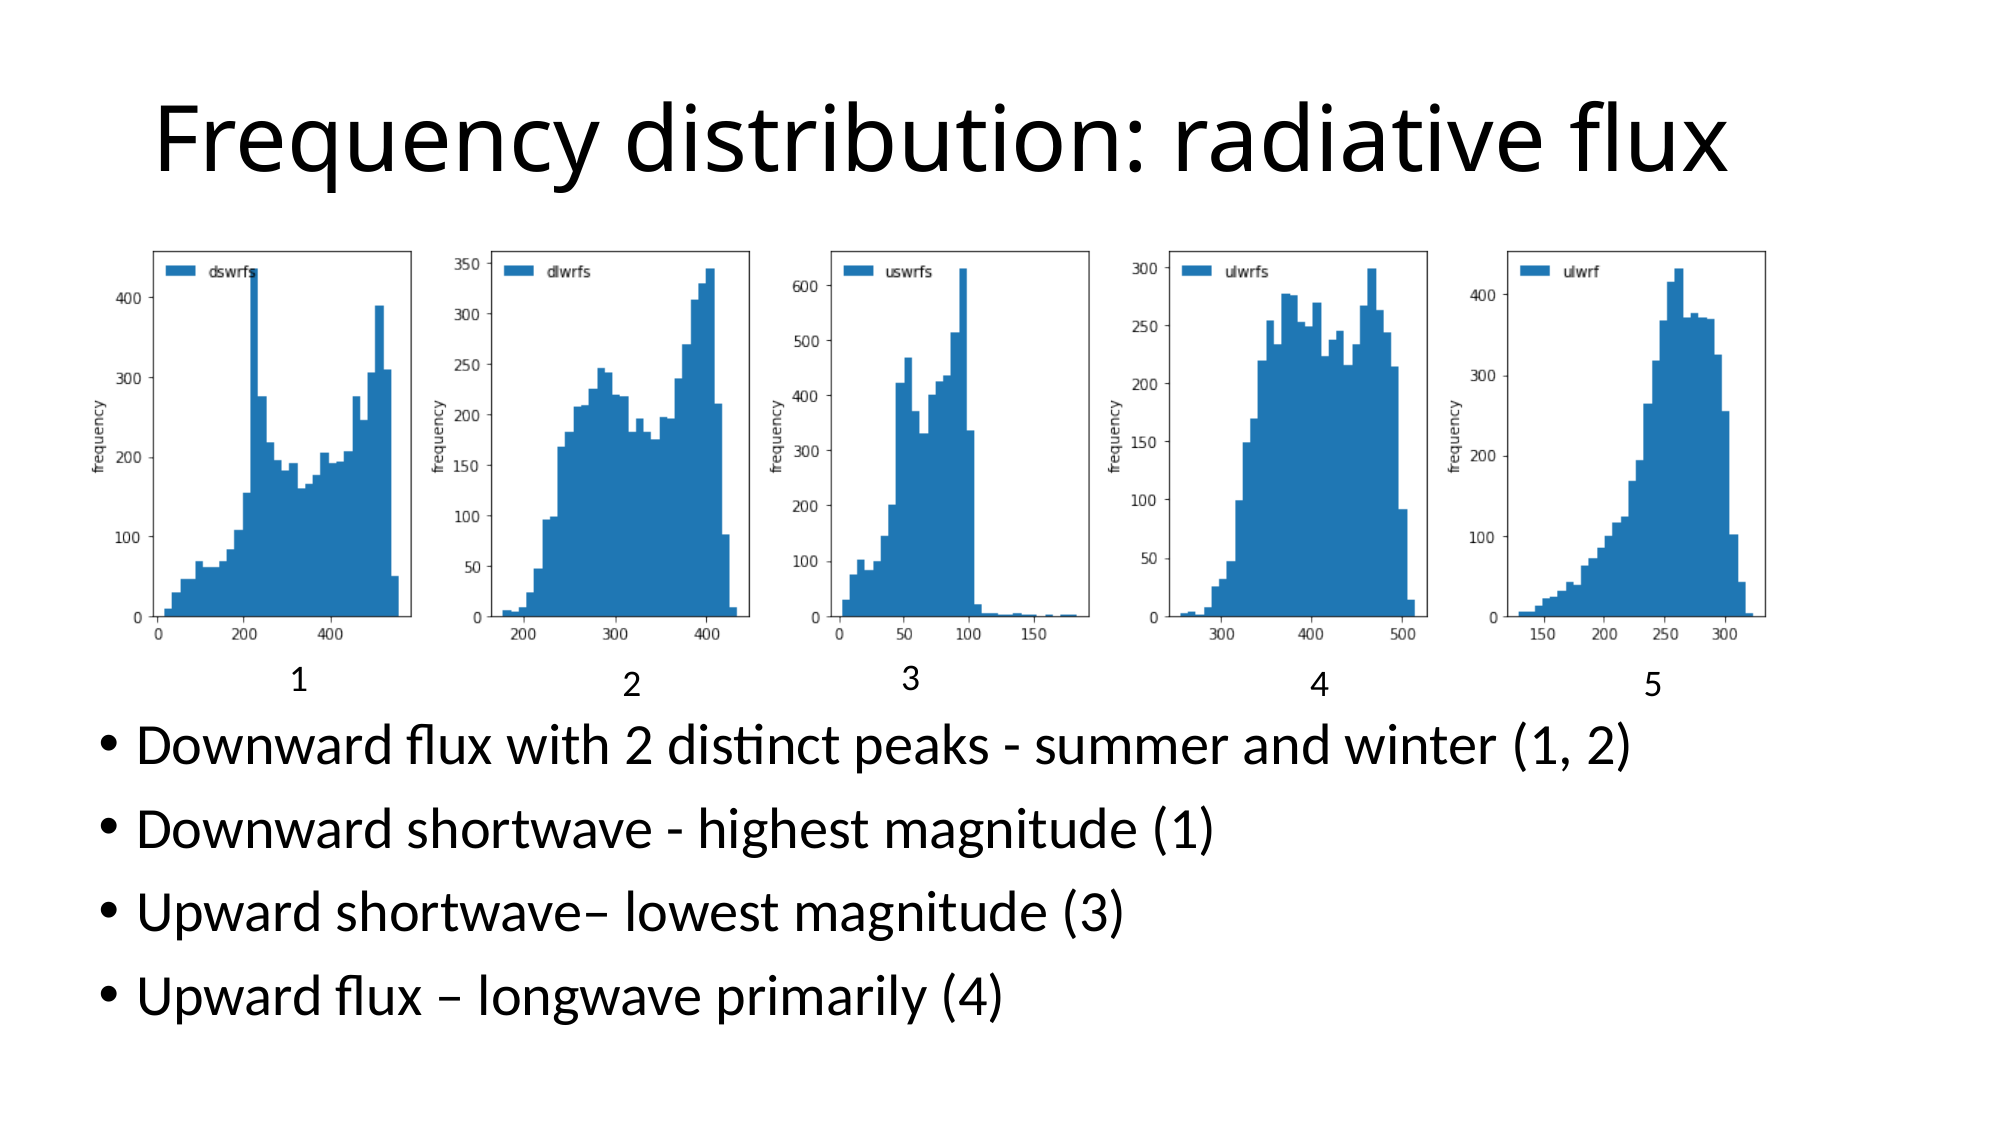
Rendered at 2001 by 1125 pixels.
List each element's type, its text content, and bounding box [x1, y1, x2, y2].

list Downward flux with 2 distinct peaks - summer and winter (1, 2) Downward shortwave - highest magnitude (1) Upward shortwave– lowest magnitude (3) Upward flux – longwave primarily (4) [83, 706, 1952, 1061]
text_box 3 [886, 652, 935, 706]
title Frequency distribution: radiative flux [137, 32, 1863, 251]
text_box 2 [607, 652, 656, 712]
text_box 4 [1295, 652, 1357, 712]
text_box 1 [274, 652, 332, 707]
text_box 5 [1628, 652, 1680, 712]
picture [83, 236, 1780, 652]
